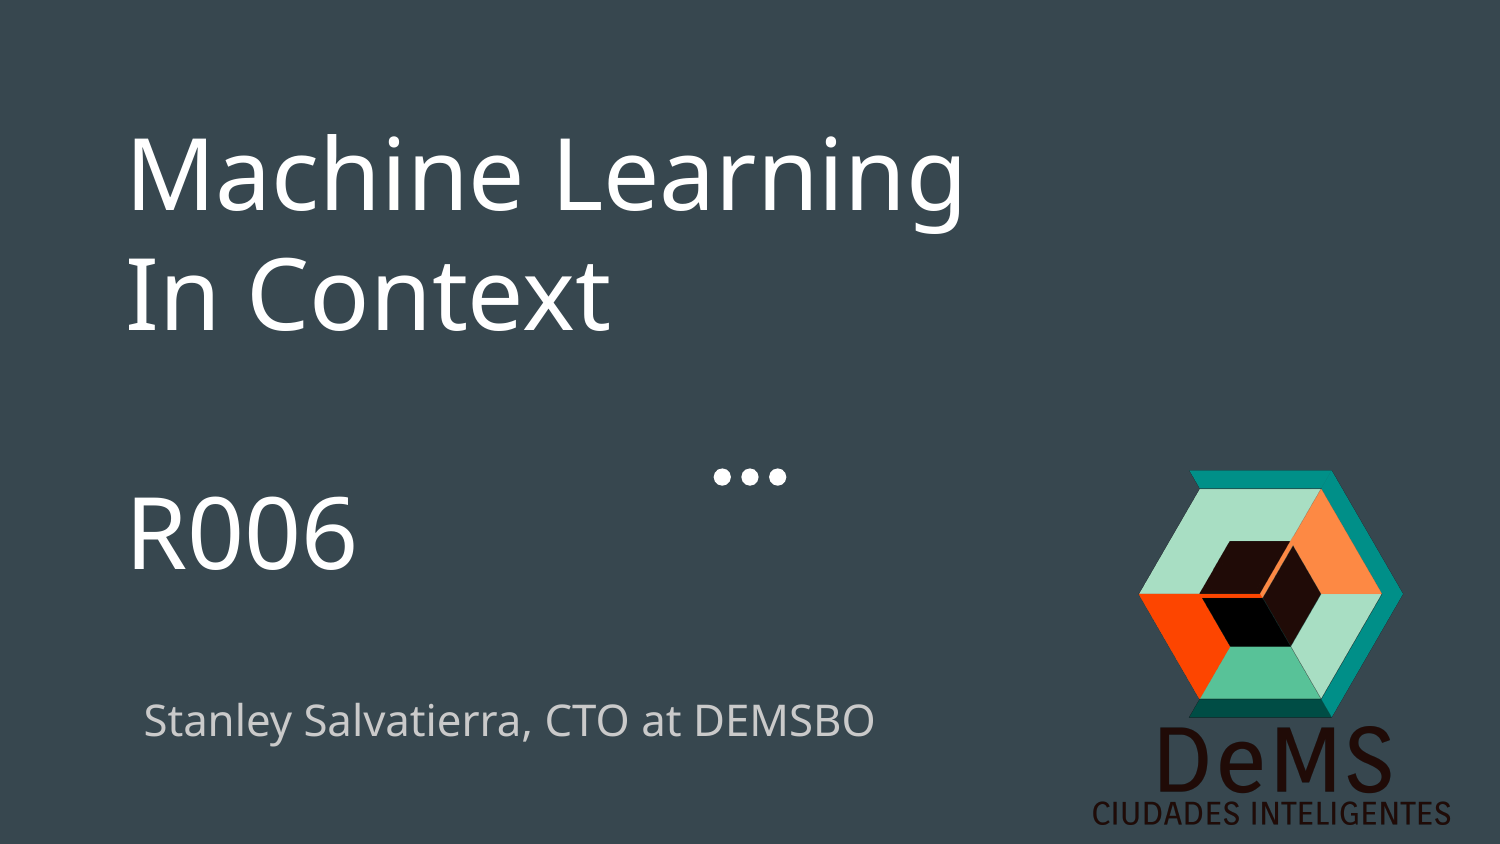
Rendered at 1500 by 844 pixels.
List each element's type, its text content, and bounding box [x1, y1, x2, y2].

title Machine Learning In Context R006 [110, 238, 1390, 605]
subtitle Stanley Salvatierra, CTO at DEMSBO [96, 677, 924, 767]
picture [1087, 464, 1455, 832]
